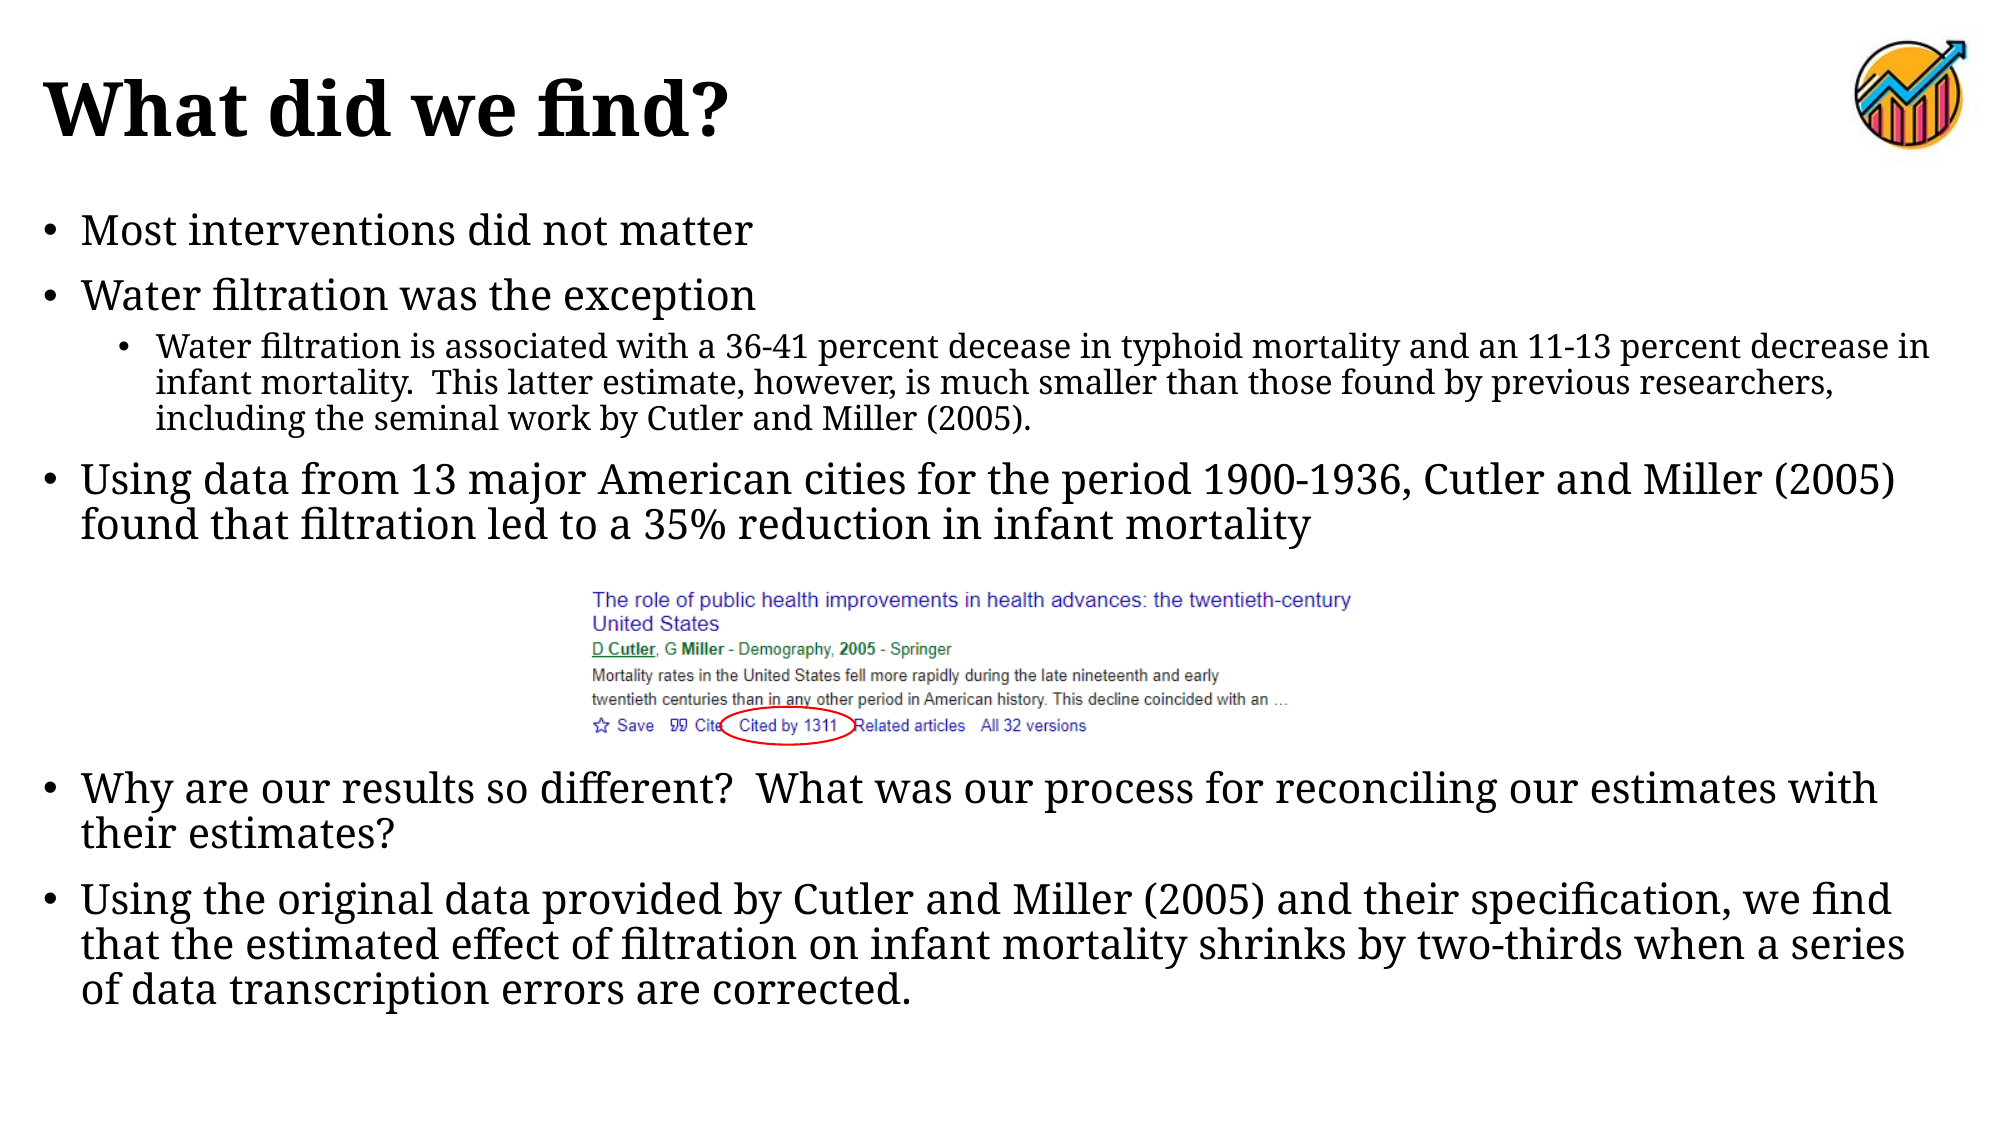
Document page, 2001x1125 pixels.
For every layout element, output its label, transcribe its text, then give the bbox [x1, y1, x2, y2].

picture [522, 562, 1389, 764]
picture [1820, 5, 2000, 185]
title What did we find? [28, 55, 1753, 168]
list Most interventions did not matter Water filtration was the exception Water filtration is associated with a 36-41 percent decease in typhoid mortality and an 11-13 percent decrease in infant mortality. This latter estimate, however, is much smaller than those found by previous researchers, including the seminal work by Cutler and Miller (2005). Using data from 13 major American cities for the period 1900-1936, Cutler and Miller (2005) found that filtration led to a 35% reduction in infant mortality Why are our results so different? What was our process for reconciling our estimates with their estimates? Using the original data provided by Cutler and Miller (2005) and their specification, we find that the estimated effect of filtration on infant mortality shrinks by two-thirds when a series of data transcription errors are corrected. [28, 201, 1968, 1070]
